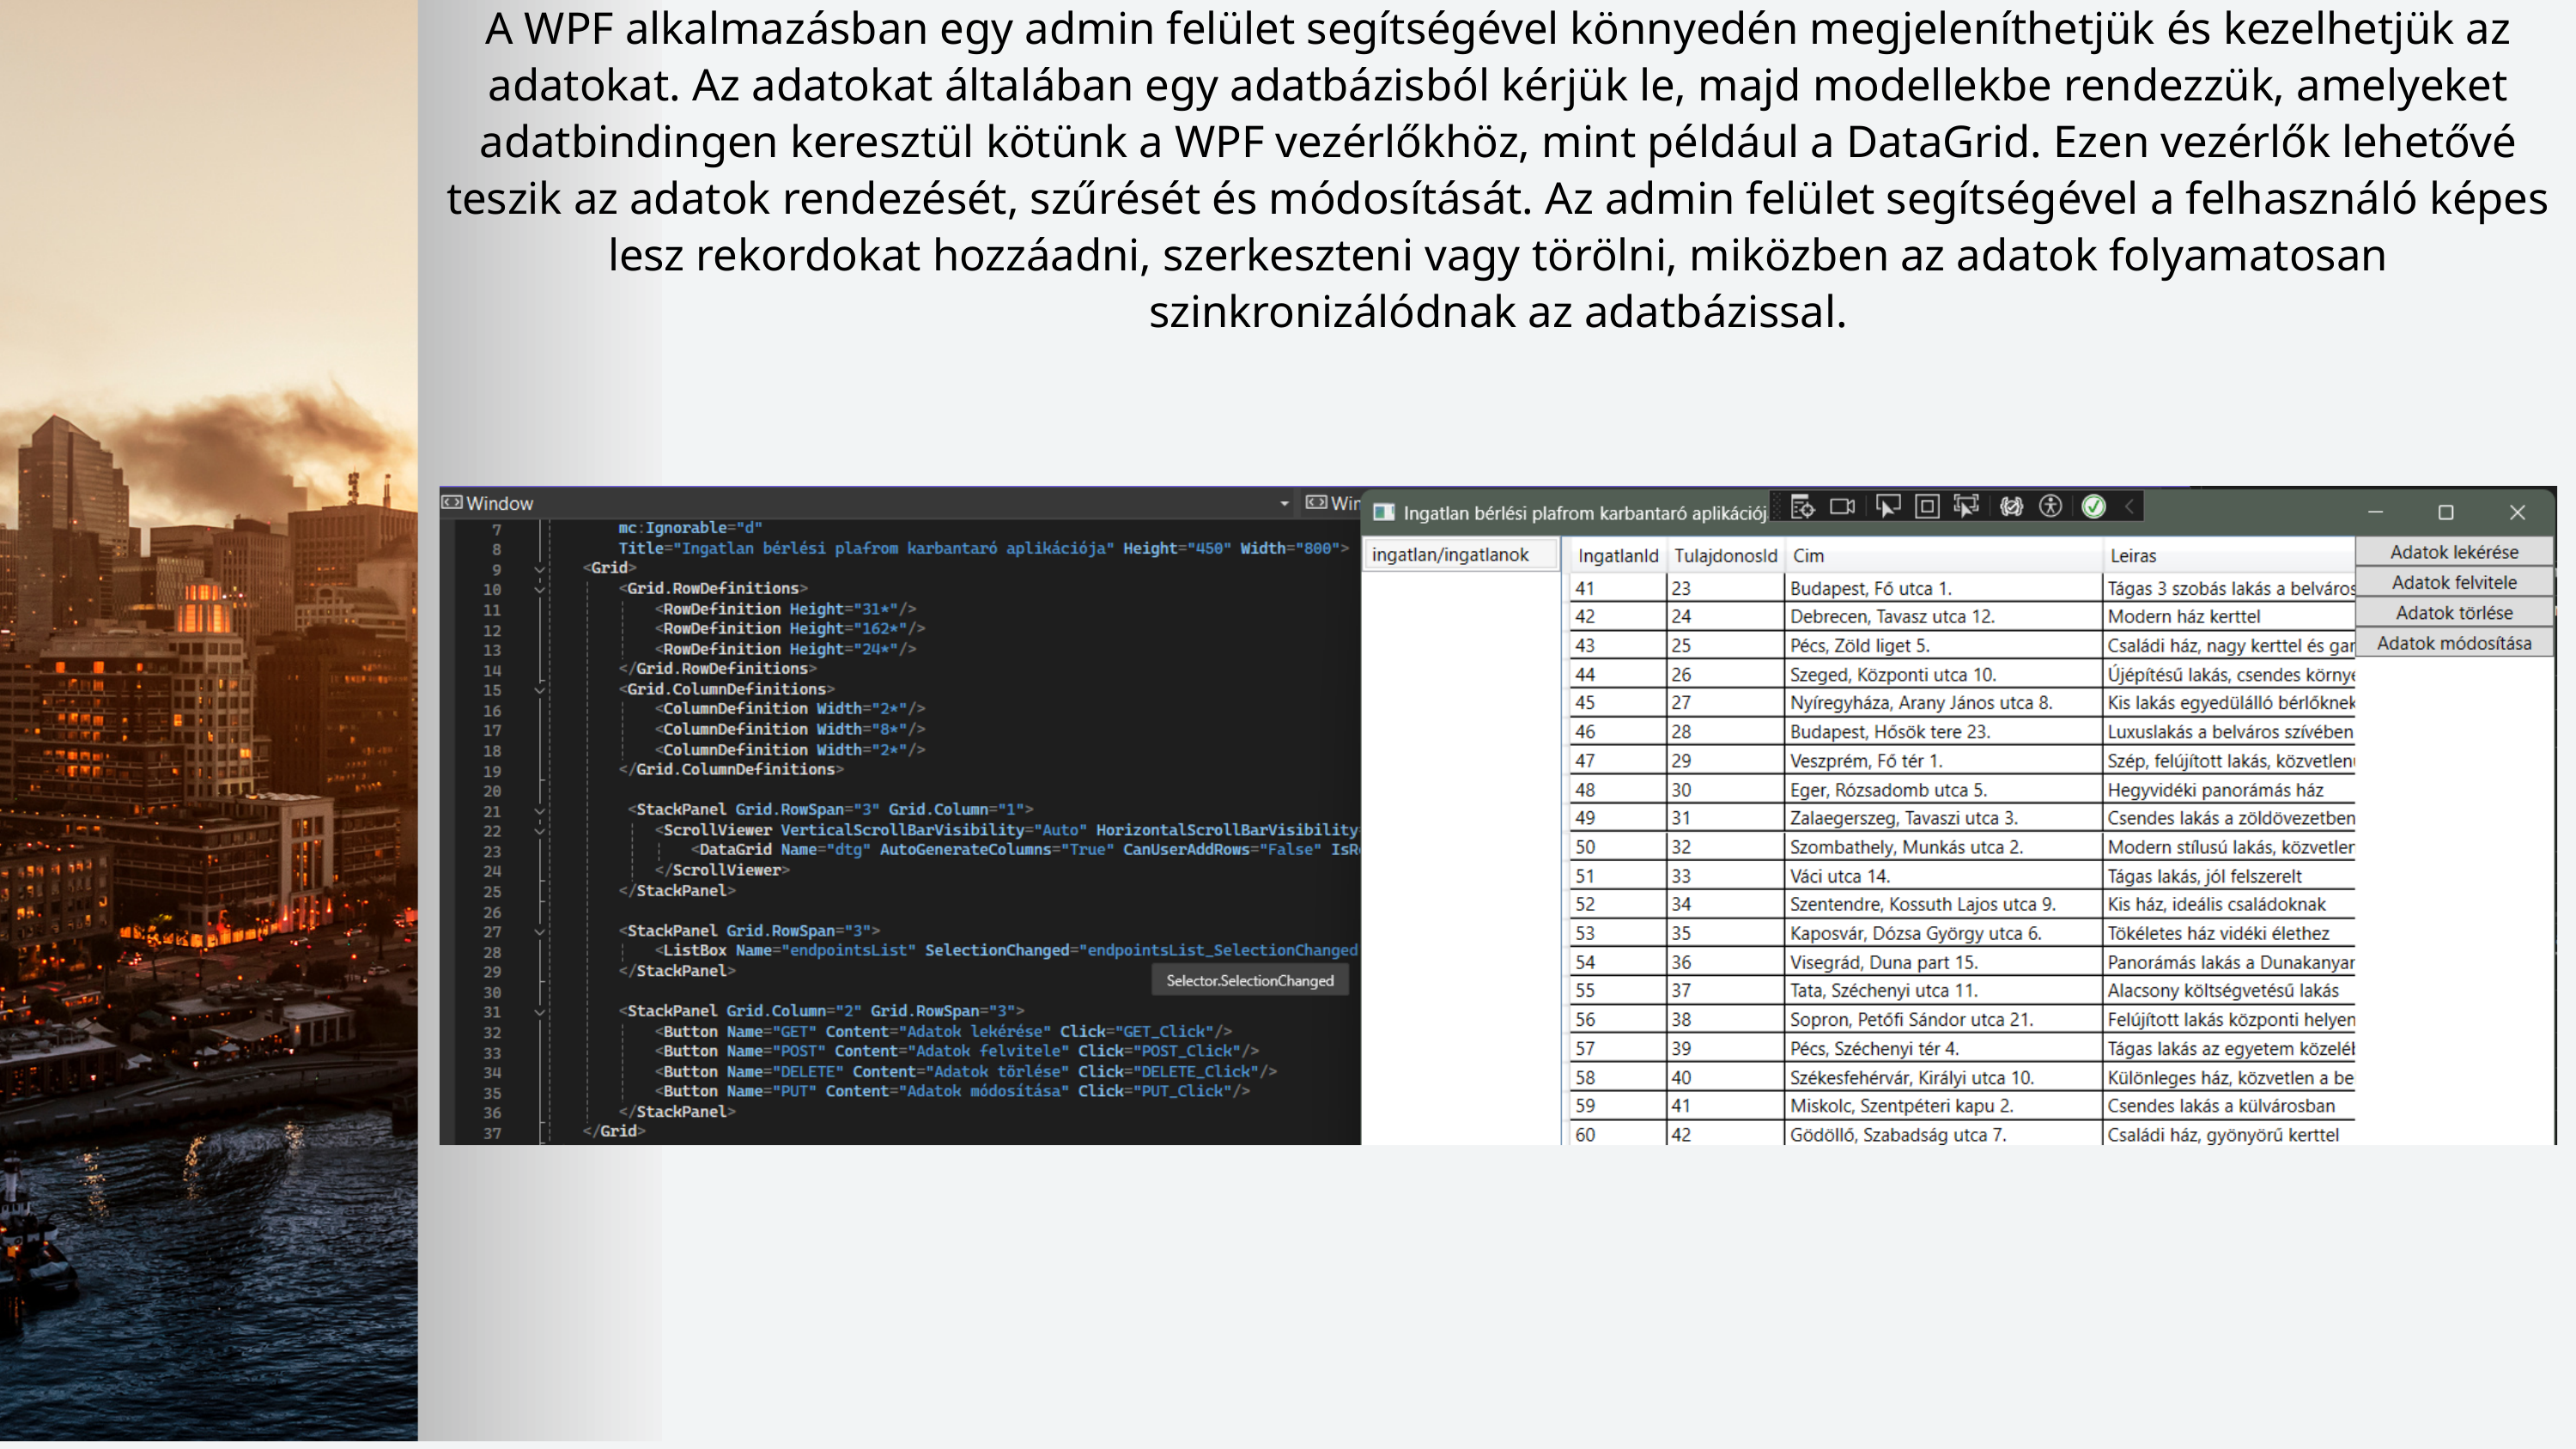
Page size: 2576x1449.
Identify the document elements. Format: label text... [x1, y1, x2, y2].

text_box [0, 0, 414, 1441]
text_box A WPF alkalmazásban egy admin felület segítségével könnyedén megjeleníthetjük és kezelhetjük az adatokat. Az adatokat általában egy adatbázisból kérjük le, majd modellekbe rendezzük, amelyeket adatbindingen keresztül kötünk a WPF vezérlőkhöz, mint például a DataGrid. Ezen vezérlők lehetővé teszik az adatok rendezését, szűrését és módosítását. Az admin felület segítségével a felhasználó képes lesz rekordokat hozzáadni, szerkeszteni vagy törölni, miközben az adatok folyamatosan szinkronizálódnak az adatbázissal. [669, 0, 2576, 336]
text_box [417, 0, 663, 1441]
text_box [669, 486, 2558, 1146]
